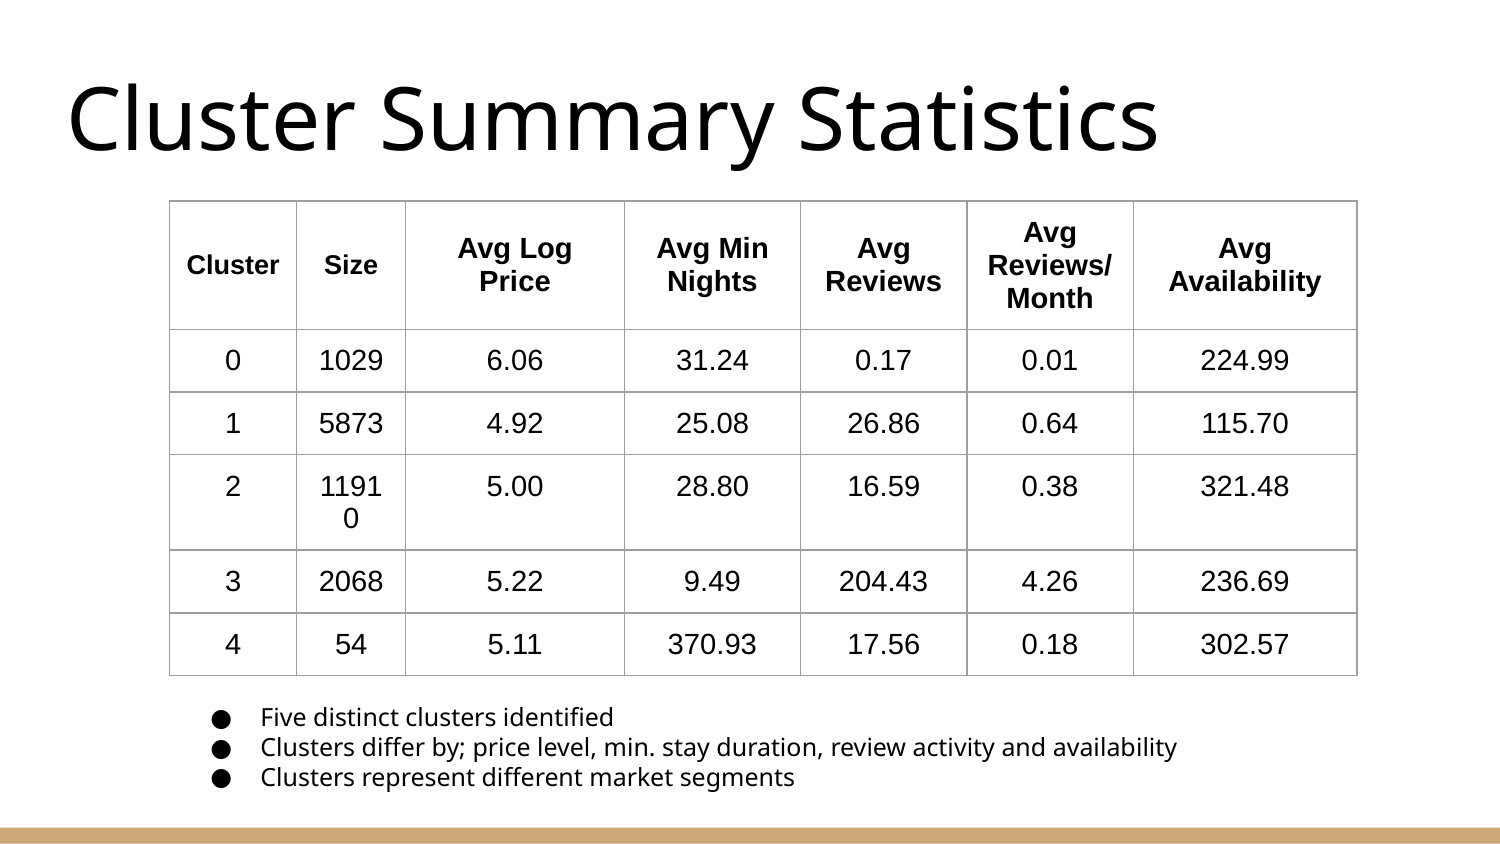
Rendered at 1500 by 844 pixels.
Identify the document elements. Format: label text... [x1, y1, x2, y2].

table_cell 3 [170, 551, 296, 612]
table_cell 5.00 [406, 455, 624, 549]
table_cell 54 [297, 614, 405, 675]
table_cell 0.18 [968, 614, 1133, 675]
table_cell 1029 [297, 330, 405, 391]
table_cell 302.57 [1134, 614, 1356, 675]
table_cell 4.92 [406, 393, 624, 454]
table_cell 25.08 [625, 393, 800, 454]
table_cell 370.93 [625, 614, 800, 675]
table_header Avg Log Price [406, 202, 624, 329]
table_cell 28.80 [625, 455, 800, 549]
table_cell 115.70 [1134, 393, 1356, 454]
table_cell 26.86 [801, 393, 966, 454]
table_cell 0.17 [801, 330, 966, 391]
table_cell 0.01 [968, 330, 1133, 391]
table_cell 5873 [297, 393, 405, 454]
table_cell 0.38 [968, 455, 1133, 549]
table_cell 16.59 [801, 455, 966, 549]
table_cell 31.24 [625, 330, 800, 391]
table_cell 224.99 [1134, 330, 1356, 391]
table_header Size [297, 202, 405, 329]
title Cluster Summary Statistics [51, 46, 1449, 184]
table_cell 11910 [297, 455, 405, 549]
table_cell 9.49 [625, 551, 800, 612]
table_cell 17.56 [801, 614, 966, 675]
table_header Avg Availability [1134, 202, 1356, 329]
table_cell 6.06 [406, 330, 624, 391]
table_cell 4 [170, 614, 296, 675]
table_cell 236.69 [1134, 551, 1356, 612]
table_cell 1 [170, 393, 296, 454]
table_cell 0 [170, 330, 296, 391]
table_cell 5.11 [406, 614, 624, 675]
table_cell 2068 [297, 551, 405, 612]
table_cell 5.22 [406, 551, 624, 612]
table_cell 4.26 [968, 551, 1133, 612]
table_header Avg Reviews [801, 202, 966, 329]
table_cell 204.43 [801, 551, 966, 612]
text_box Five distinct clusters identified Clusters differ by; price level, min. stay duration, review activity and availability Clusters represent different market segments [170, 686, 1358, 823]
table_cell 0.64 [968, 393, 1133, 454]
table_cell 321.48 [1134, 455, 1356, 549]
table_header Cluster [170, 202, 296, 329]
table_header Avg Min Nights [625, 202, 800, 329]
table_cell 2 [170, 455, 296, 549]
table_header Avg Reviews/Month [968, 202, 1133, 329]
